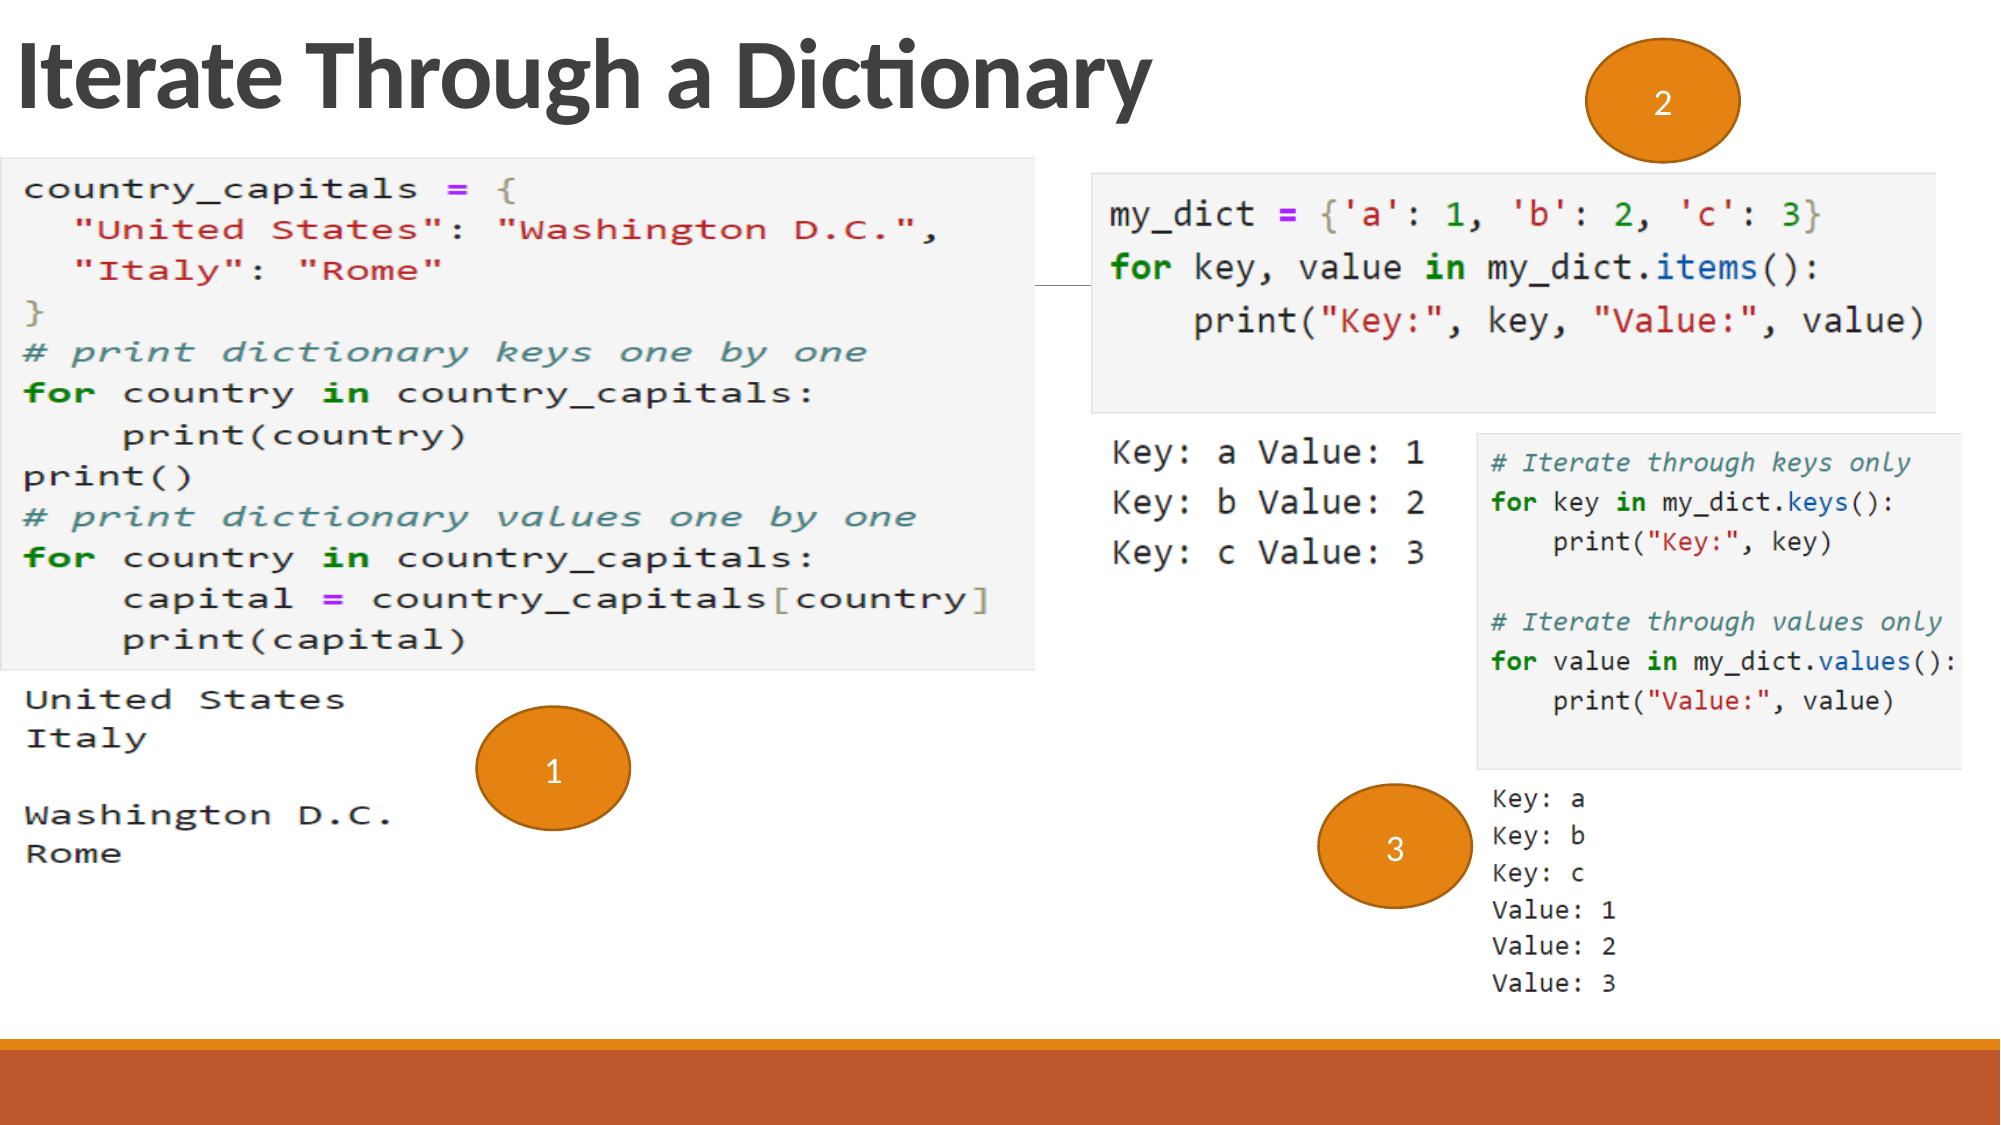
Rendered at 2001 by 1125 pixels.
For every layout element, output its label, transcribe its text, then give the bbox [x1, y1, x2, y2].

text_box 3 [1317, 783, 1468, 910]
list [0, 149, 1036, 876]
picture [1090, 161, 1962, 1015]
text_box 2 [1585, 37, 1741, 158]
title Iterate Through a Dictionary [0, 17, 1650, 137]
